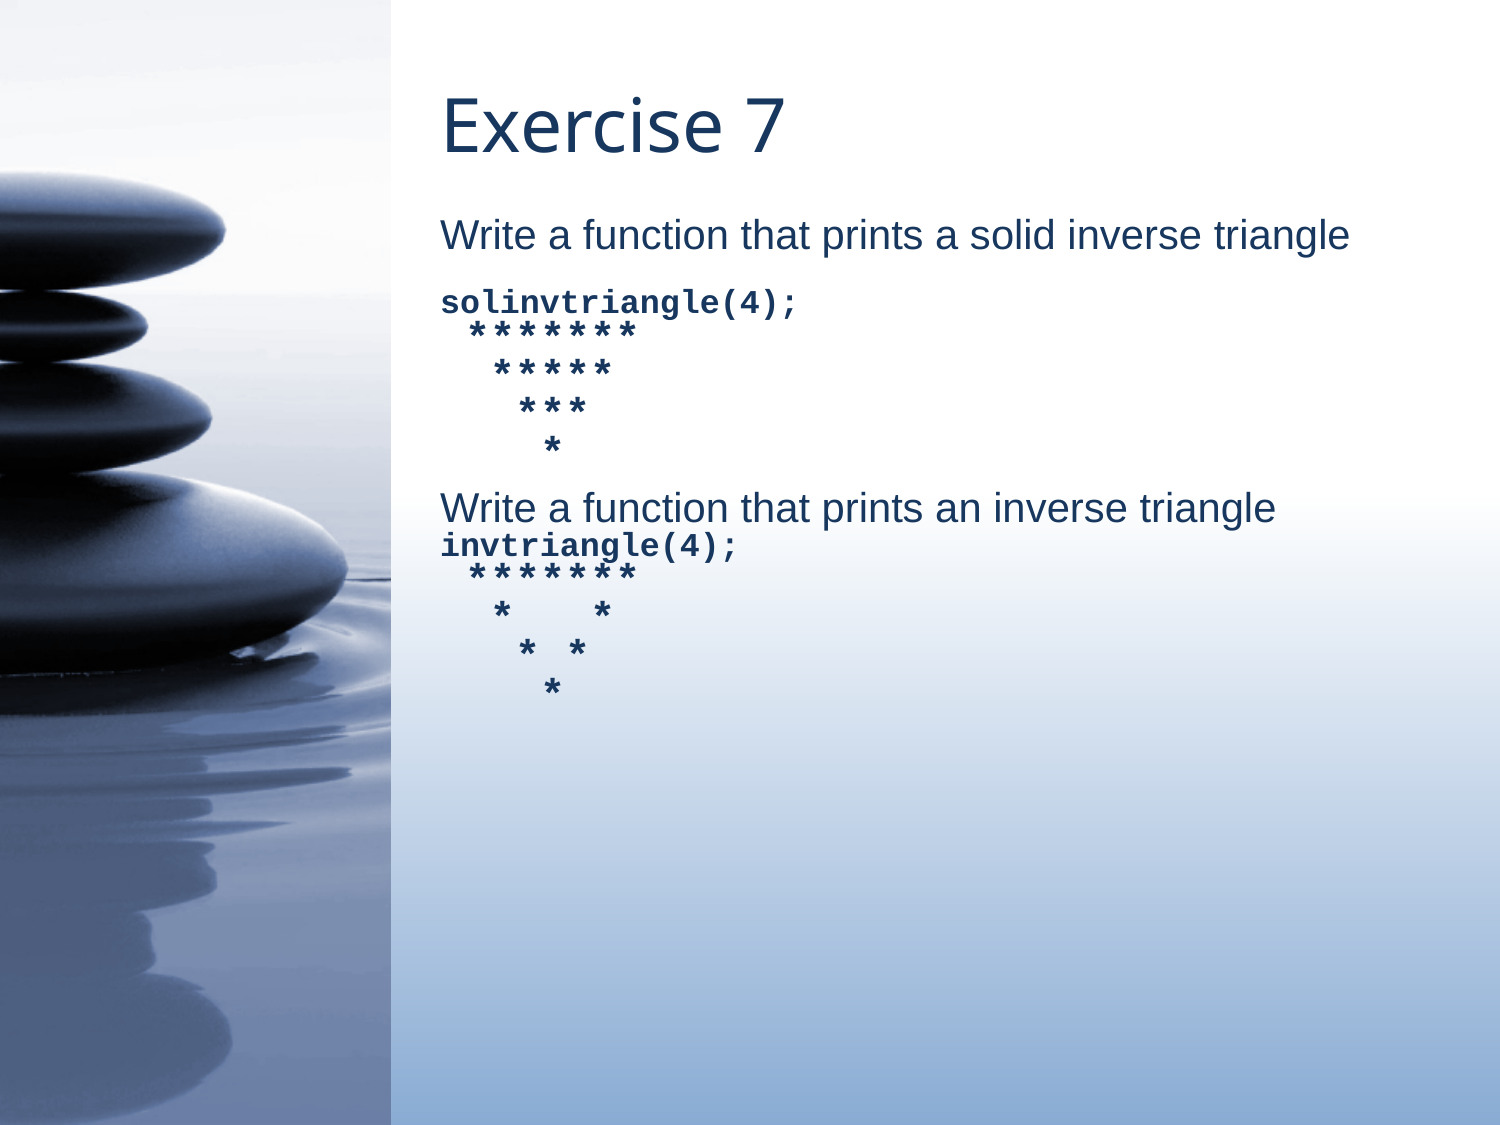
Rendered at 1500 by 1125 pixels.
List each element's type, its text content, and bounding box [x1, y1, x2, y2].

list Write a function that prints a solid inverse triangle solinvtriangle(4); ******* ***** *** * Write a function that prints an inverse triangle invtriangle(4); ******* * * * * * [425, 200, 1450, 1005]
title Exercise 7 [425, 45, 1450, 175]
picture [0, 0, 391, 1125]
